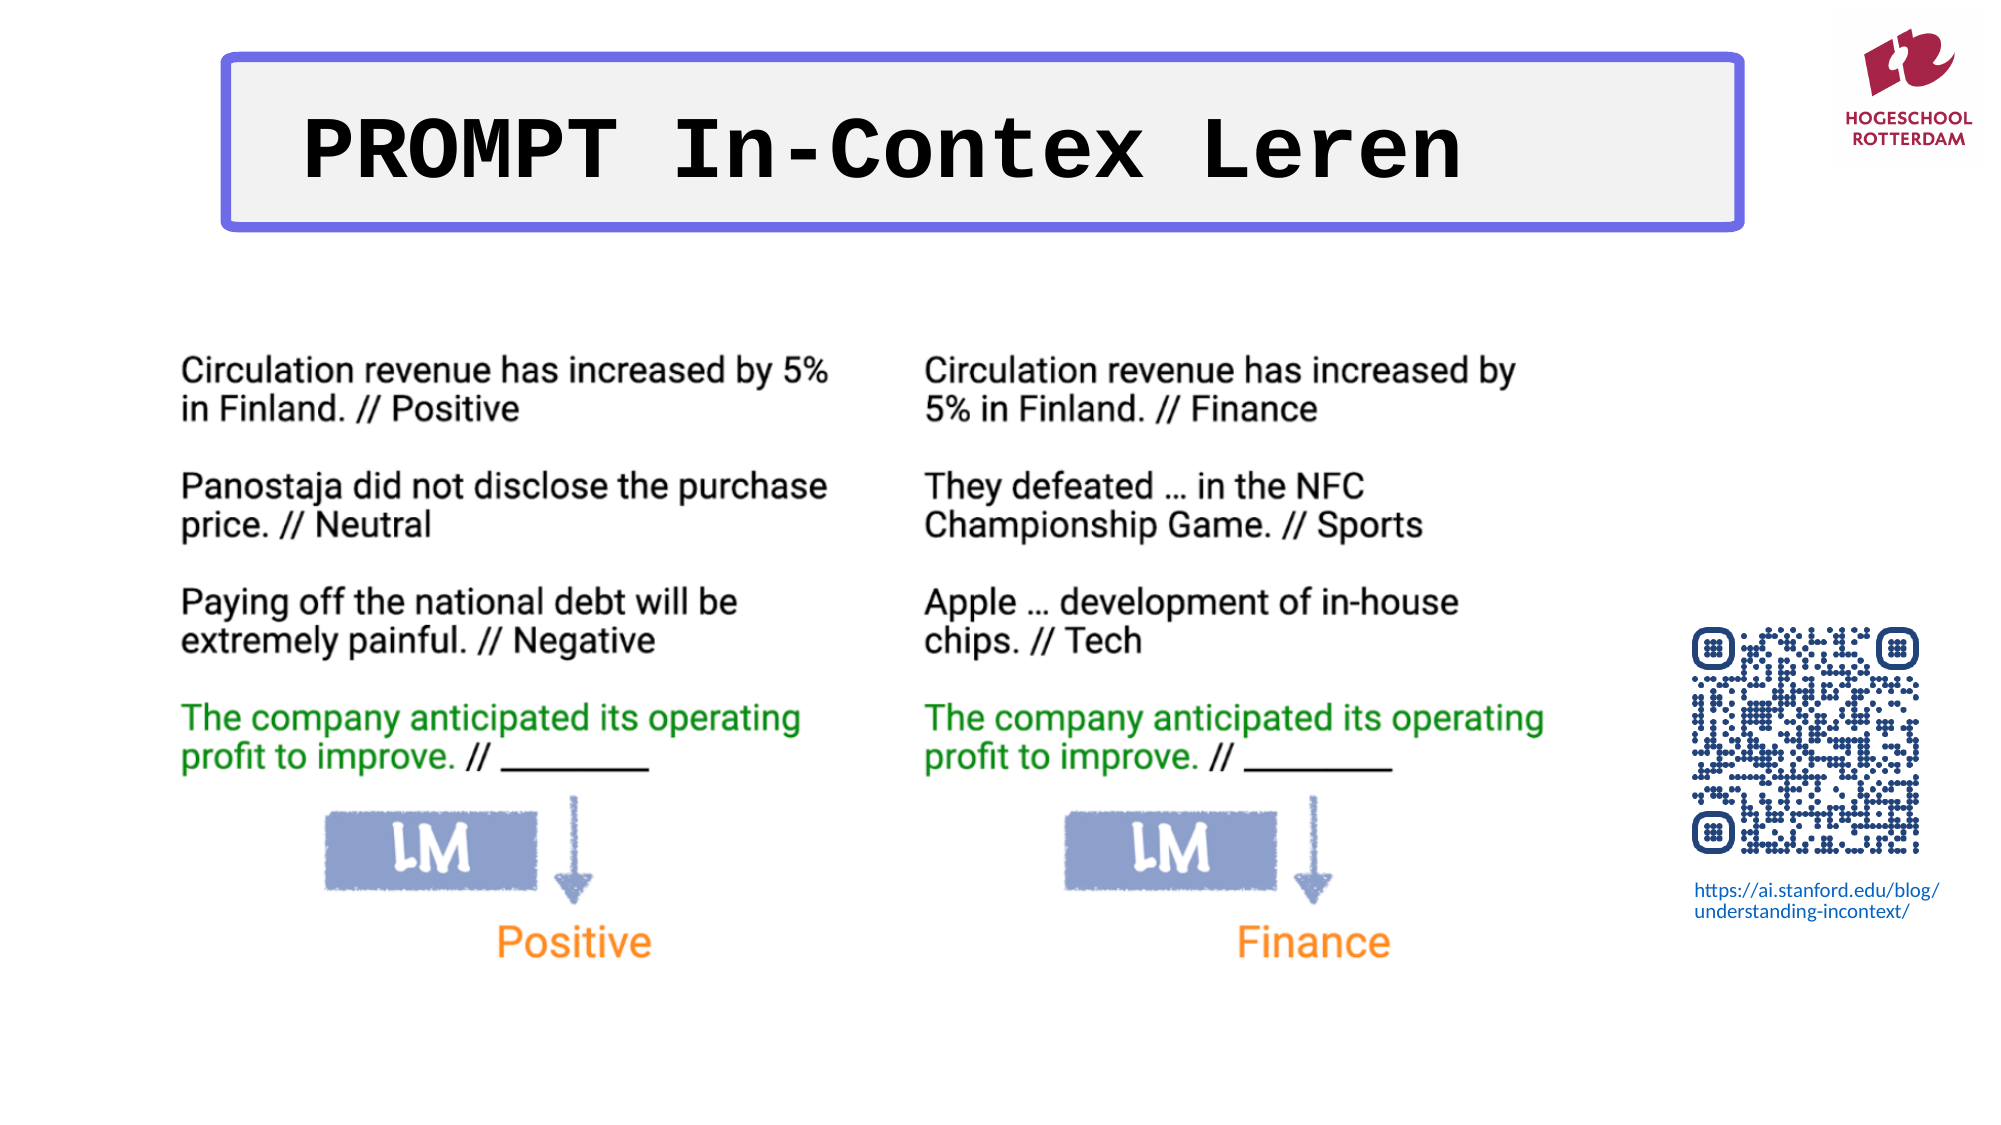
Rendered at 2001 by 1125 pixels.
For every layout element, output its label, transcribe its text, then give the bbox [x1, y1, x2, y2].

picture [1690, 625, 1920, 855]
text_box https://ai.stanford.edu/blog/understanding-incontext/ [1679, 869, 1956, 909]
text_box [225, 56, 1740, 228]
picture [161, 329, 1593, 992]
picture [1830, 10, 1986, 165]
